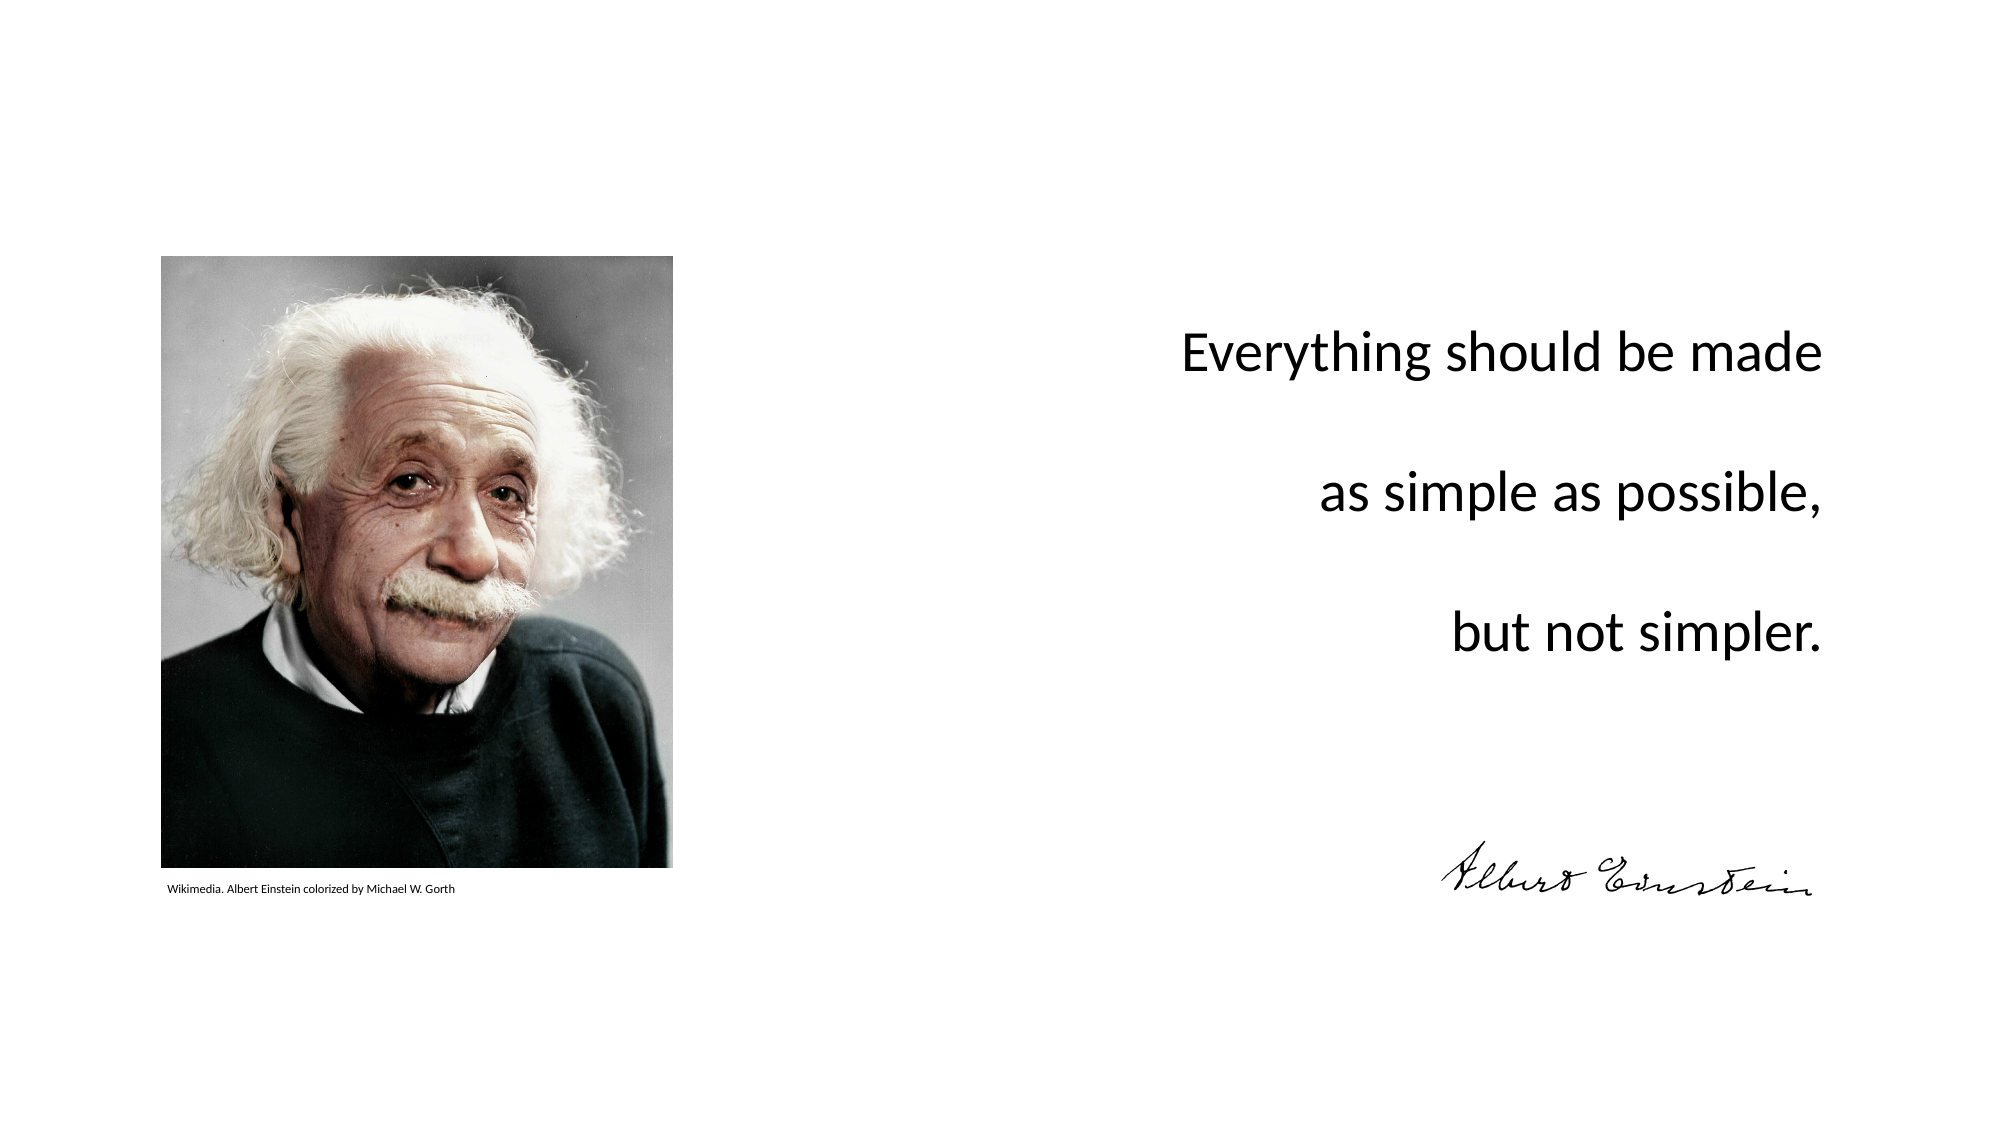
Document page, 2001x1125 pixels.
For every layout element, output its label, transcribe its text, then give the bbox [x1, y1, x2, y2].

text_box Wikimedia. Albert Einstein colorized by Michael W. Gorth [152, 873, 608, 904]
picture [1441, 839, 1812, 896]
text_box Everything should be made as simple as possible, but not simpler. [860, 235, 1838, 671]
picture [161, 256, 673, 868]
